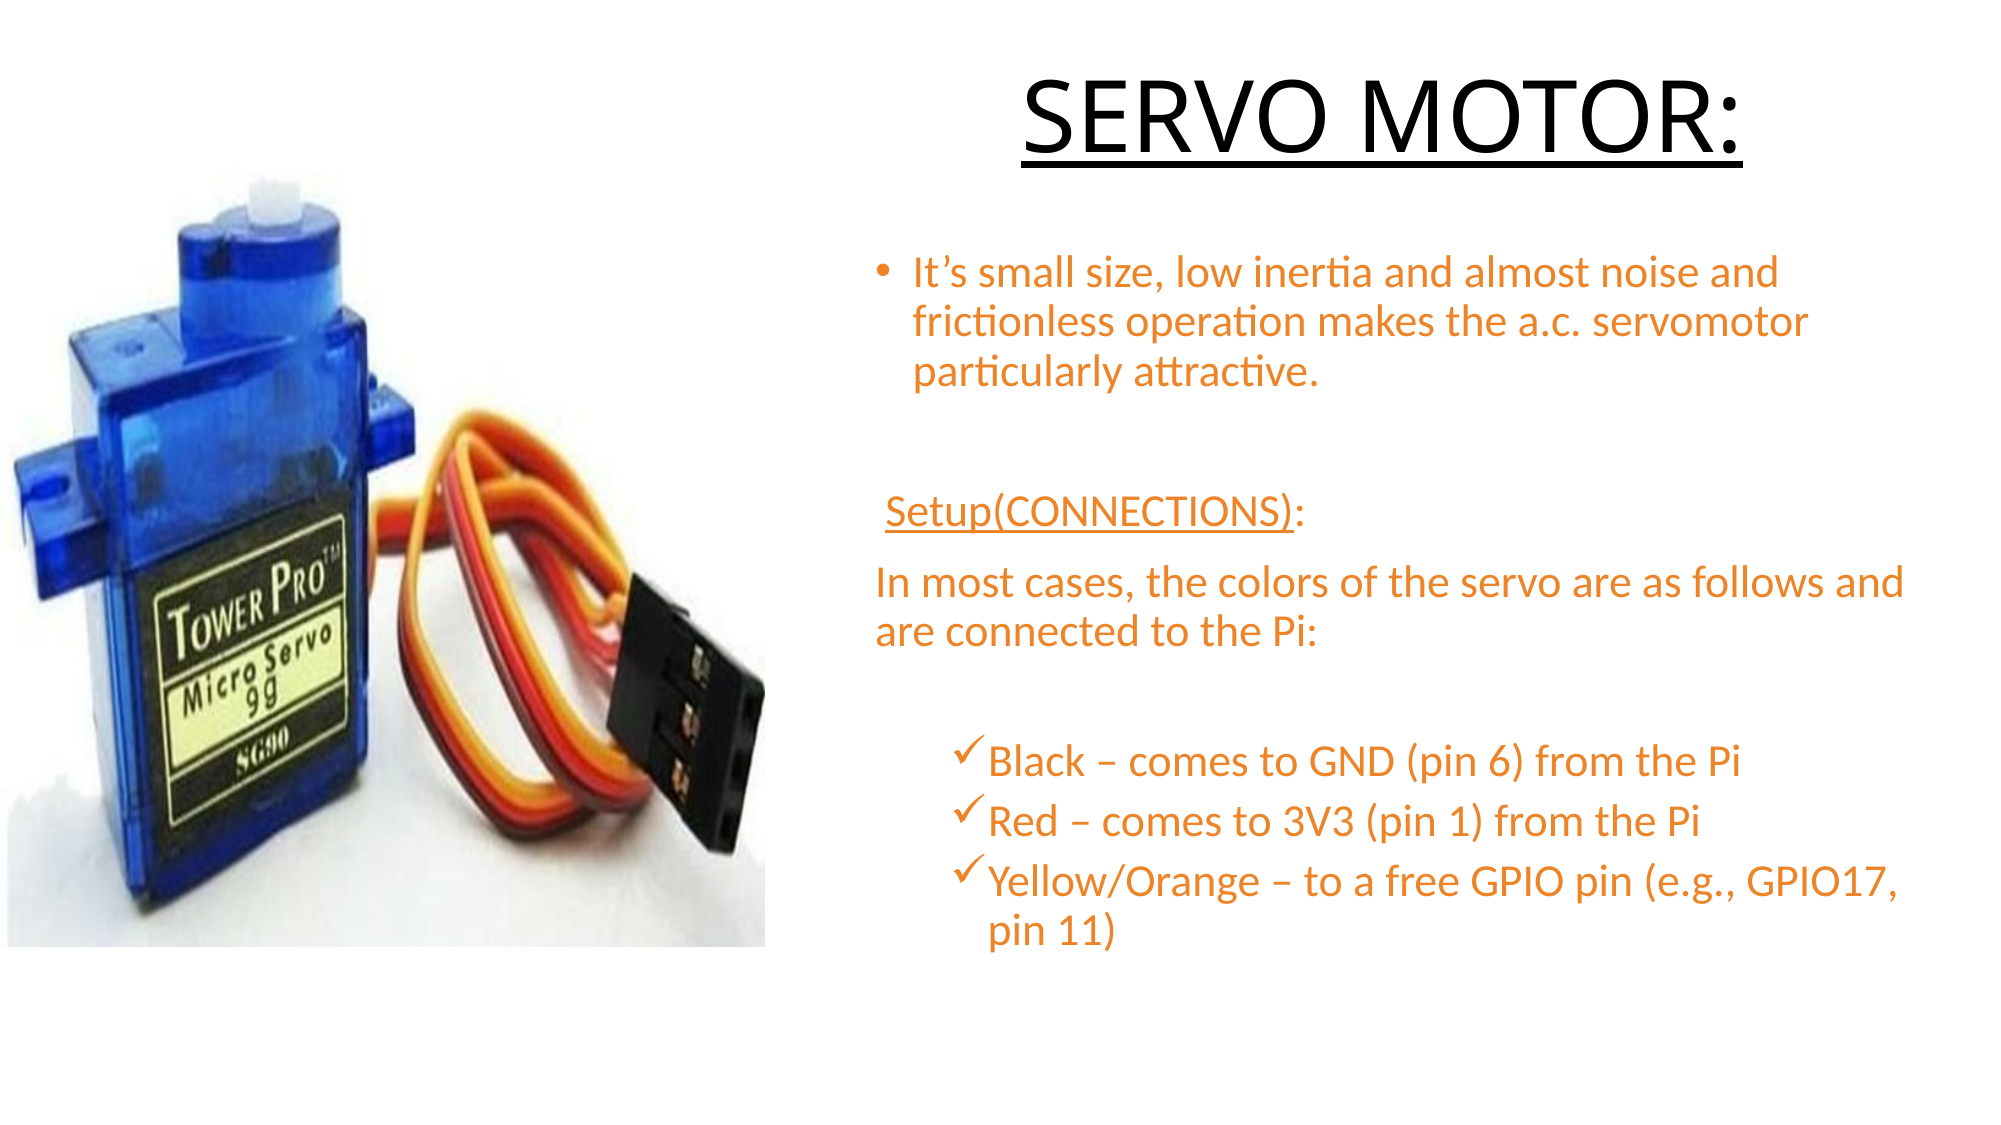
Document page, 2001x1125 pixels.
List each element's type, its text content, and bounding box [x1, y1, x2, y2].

text_box SERVO MOTOR: [764, 59, 2000, 196]
picture [0, 157, 765, 947]
text_box It’s small size, low inertia and almost noise and frictionless operation makes the a.c. servomotor particularly attractive. Setup(CONNECTIONS): In most cases, the colors of the servo are as follows and are connected to the Pi: Black – comes to GND (pin 6) from the Pi Red – comes to 3V3 (pin 1) from the Pi Yellow/Orange – to a free GPIO pin (e.g., GPIO17, pin 11) [860, 240, 1963, 990]
